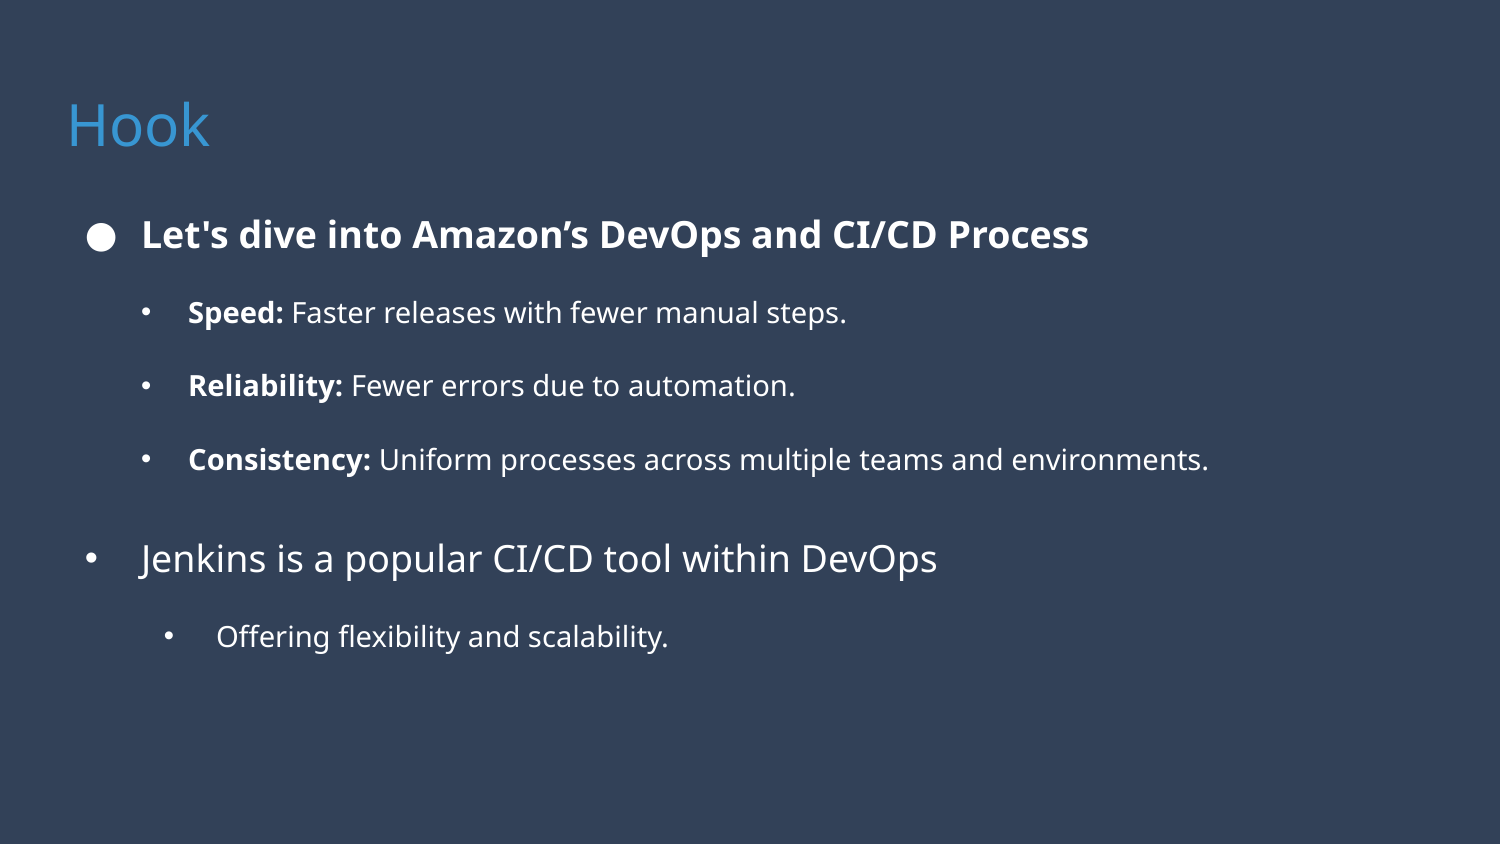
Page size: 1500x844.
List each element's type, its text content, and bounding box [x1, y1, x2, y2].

title Hook [51, 72, 1449, 167]
list Let's dive into Amazon’s DevOps and CI/CD Process Speed: Faster releases with fewer manual steps. Reliability: Fewer errors due to automation. Consistency: Uniform processes across multiple teams and environments. Jenkins is a popular CI/CD tool within DevOps Offering flexibility and scalability. [51, 189, 1449, 750]
